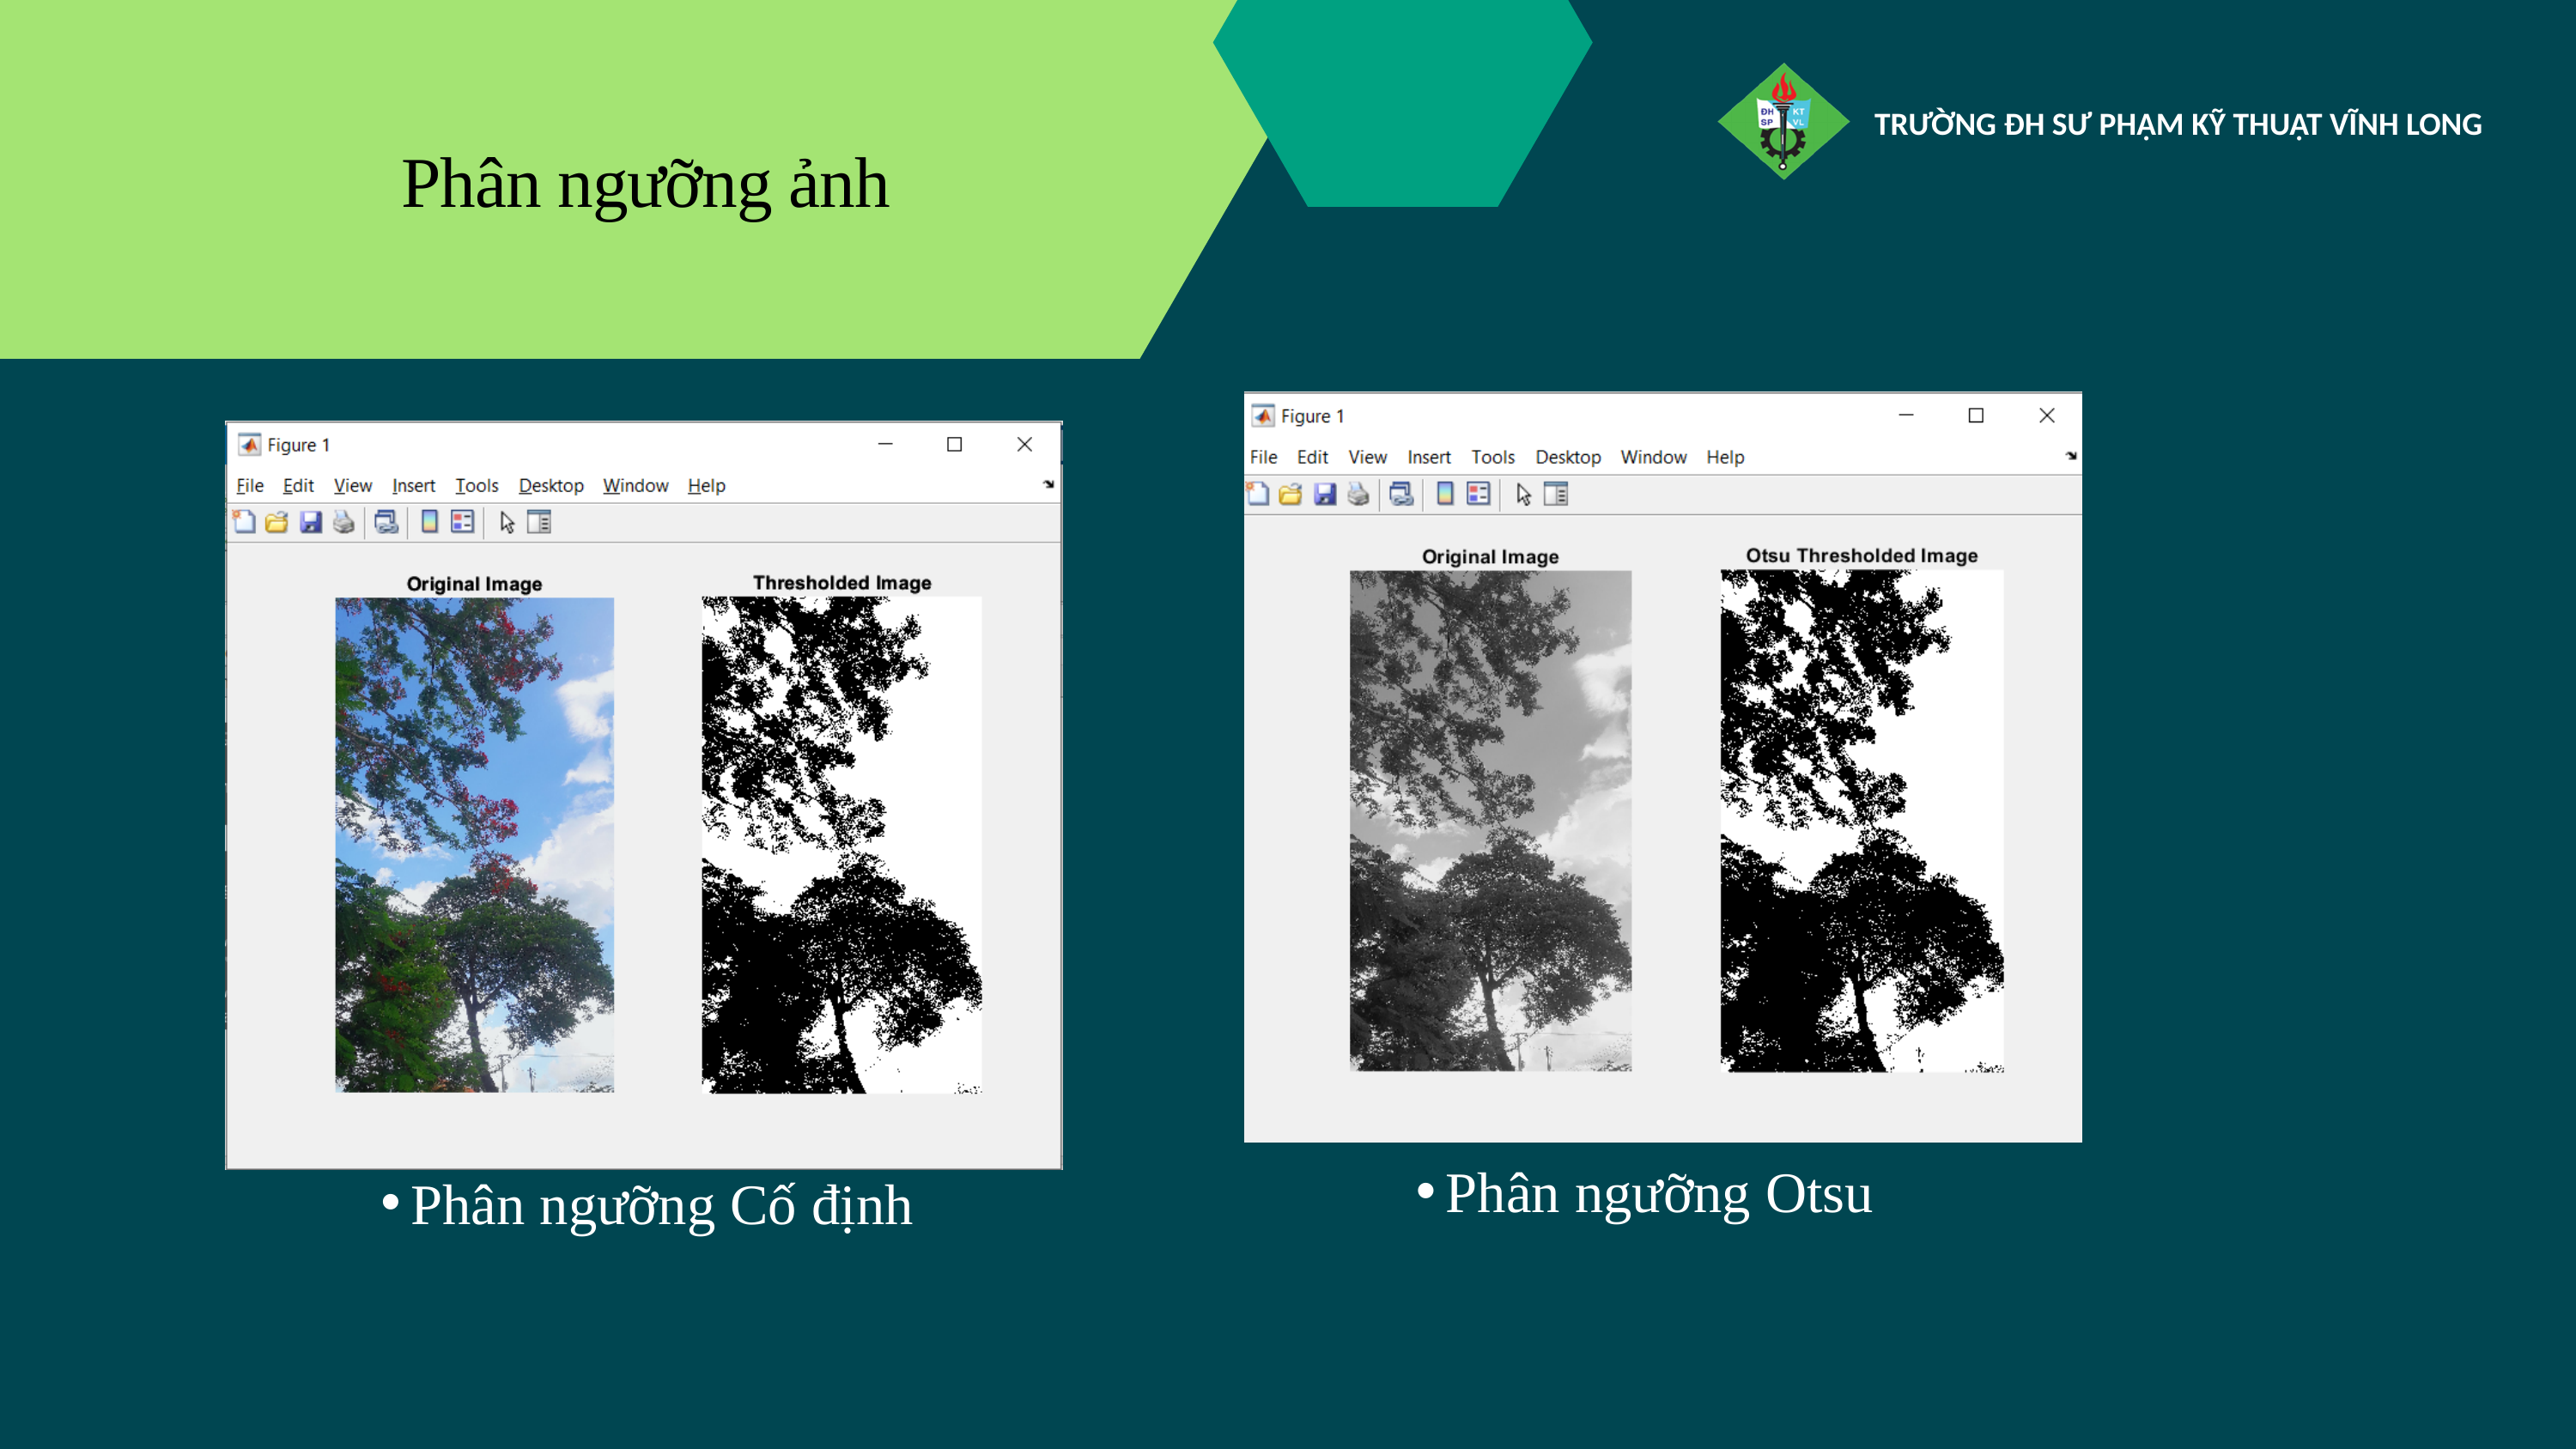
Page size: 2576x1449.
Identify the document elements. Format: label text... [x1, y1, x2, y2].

picture [1244, 391, 2083, 1143]
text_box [0, 0, 1394, 360]
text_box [1716, 63, 2500, 183]
text_box Phân ngưỡng Otsu [1385, 1174, 2096, 1225]
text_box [1212, 0, 1594, 208]
picture [225, 421, 1063, 1171]
text_box Phân ngưỡng Cố định [350, 1185, 1063, 1236]
